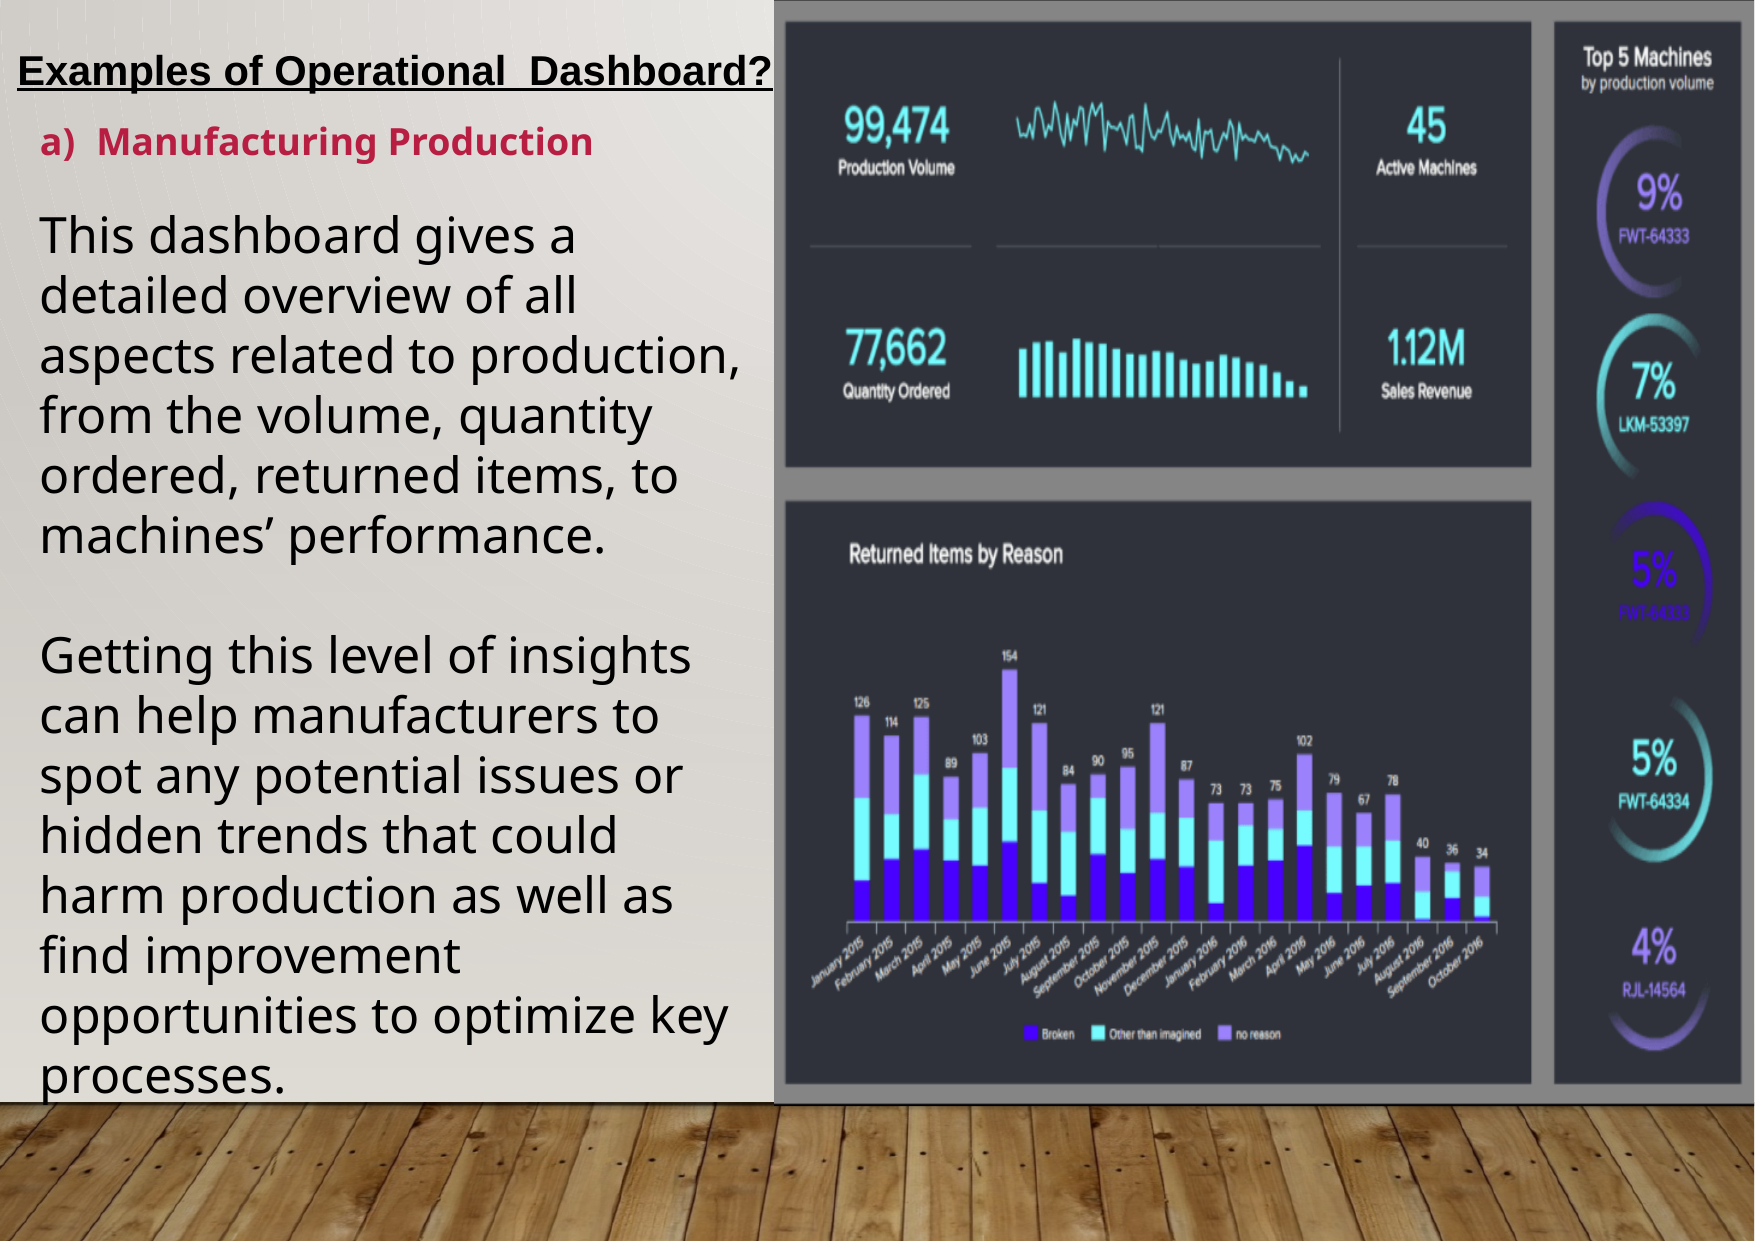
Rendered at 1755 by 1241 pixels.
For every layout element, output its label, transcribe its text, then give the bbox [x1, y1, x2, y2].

picture [0, 0, 1755, 1241]
text_box Manufacturing Production This dashboard gives a detailed overview of all aspects related to production, from the volume, quantity ordered, returned items, to machines’ performance. Getting this level of insights can help manufacturers to spot any potential issues or hidden trends that could harm production as well as find improvement opportunities to optimize key processes. [39, 118, 752, 1101]
text_box Examples of Operational Dashboard? [17, 19, 773, 99]
